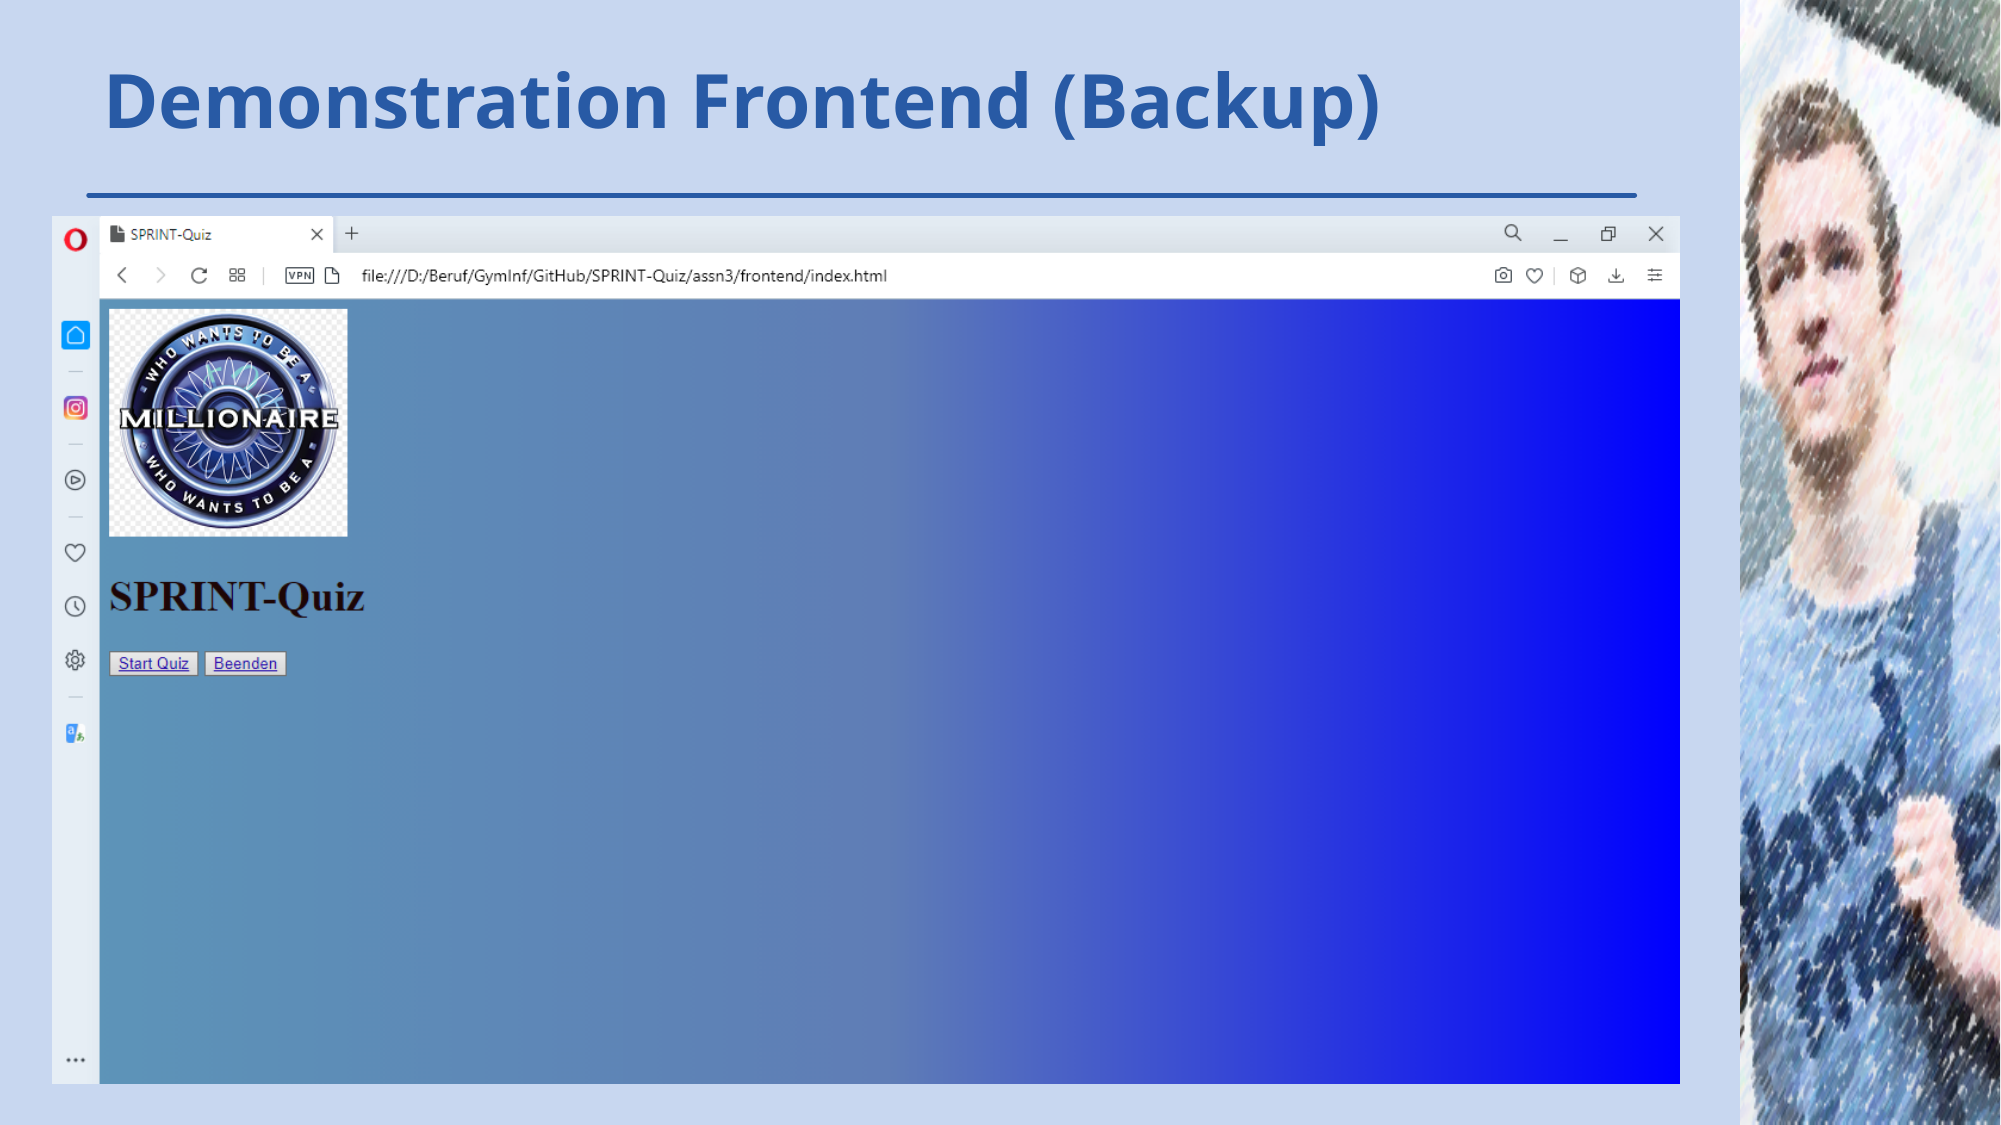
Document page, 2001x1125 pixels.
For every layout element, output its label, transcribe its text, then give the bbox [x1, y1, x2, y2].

picture [51, 216, 1680, 1085]
title Demonstration Frontend (Backup) [88, 40, 1635, 157]
picture [1740, 0, 2001, 1125]
